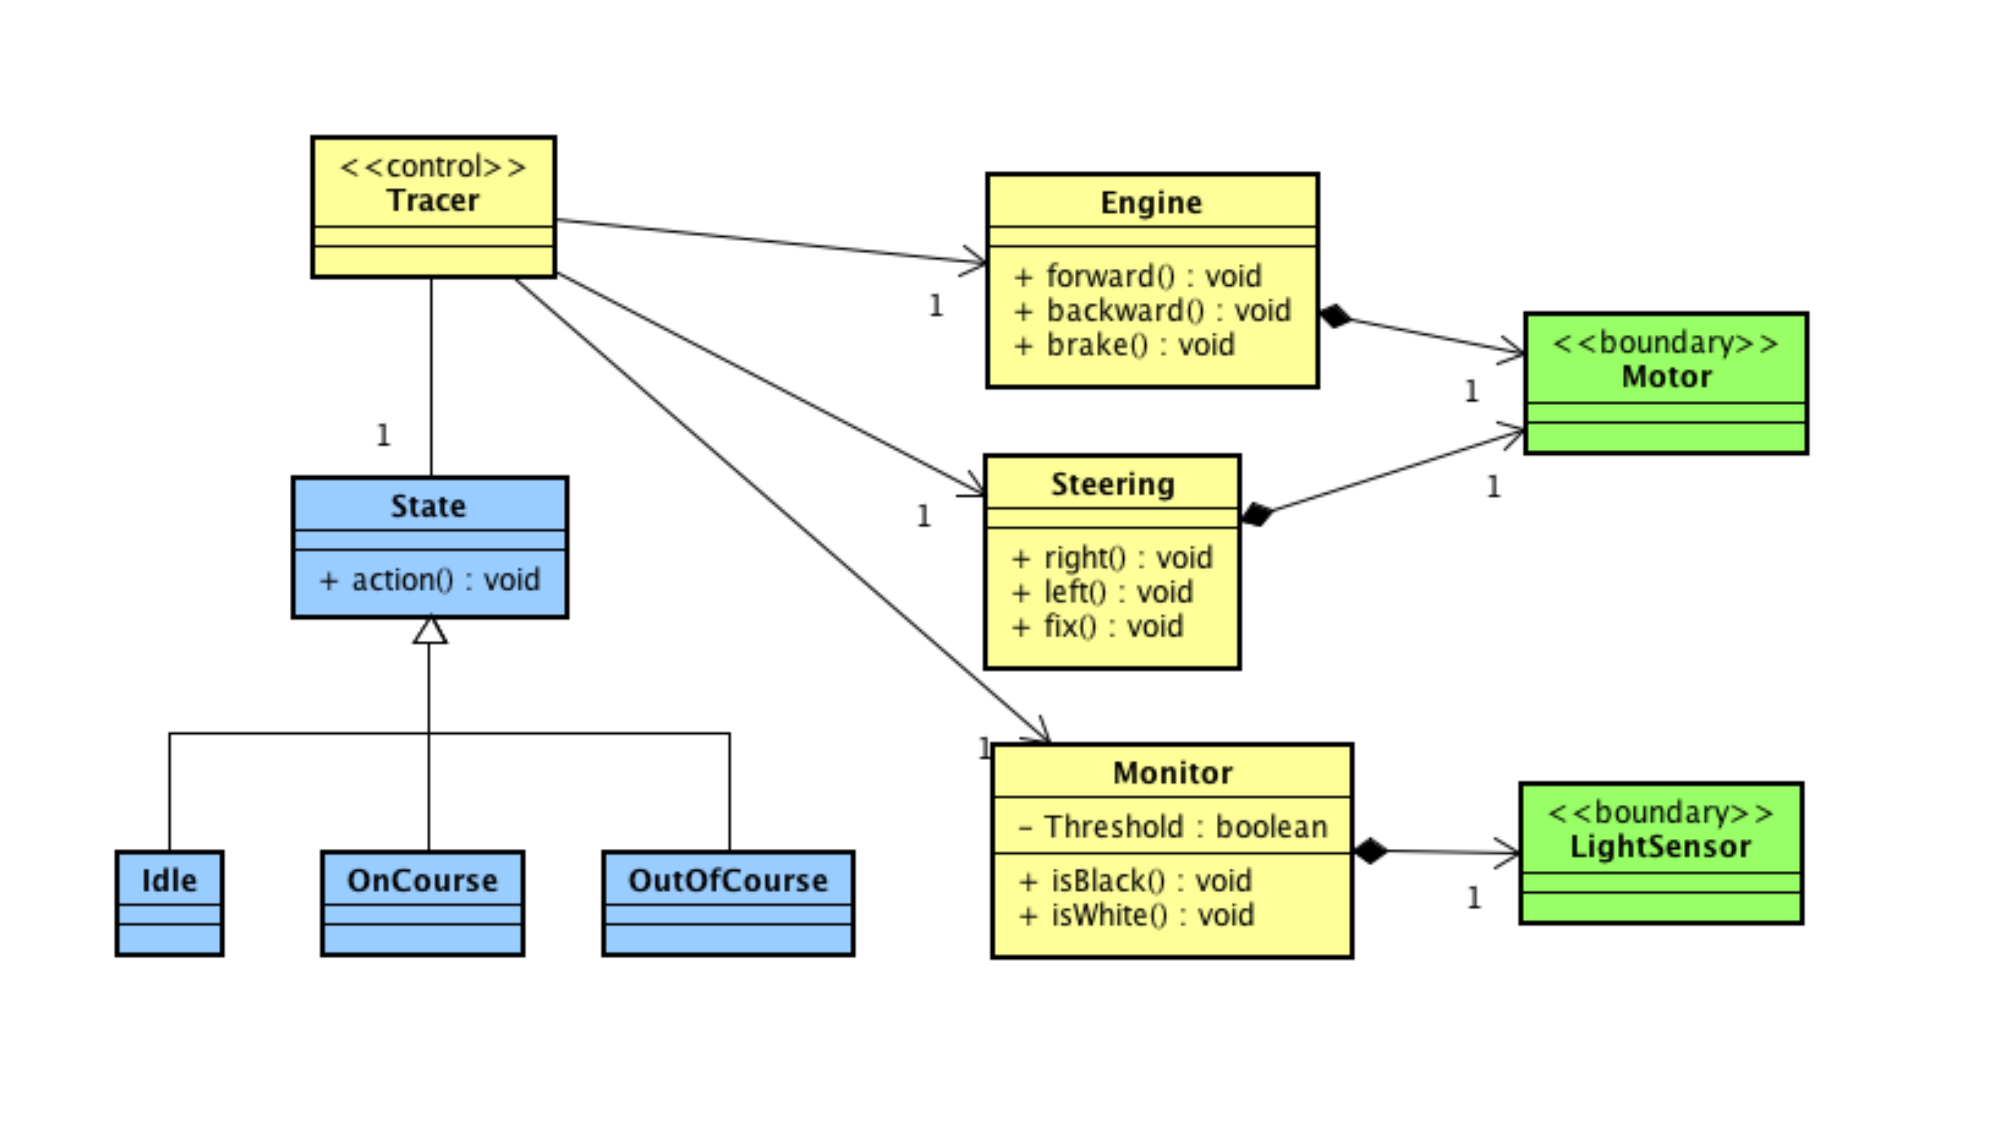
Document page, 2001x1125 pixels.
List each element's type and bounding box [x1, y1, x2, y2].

picture [108, 121, 1820, 963]
